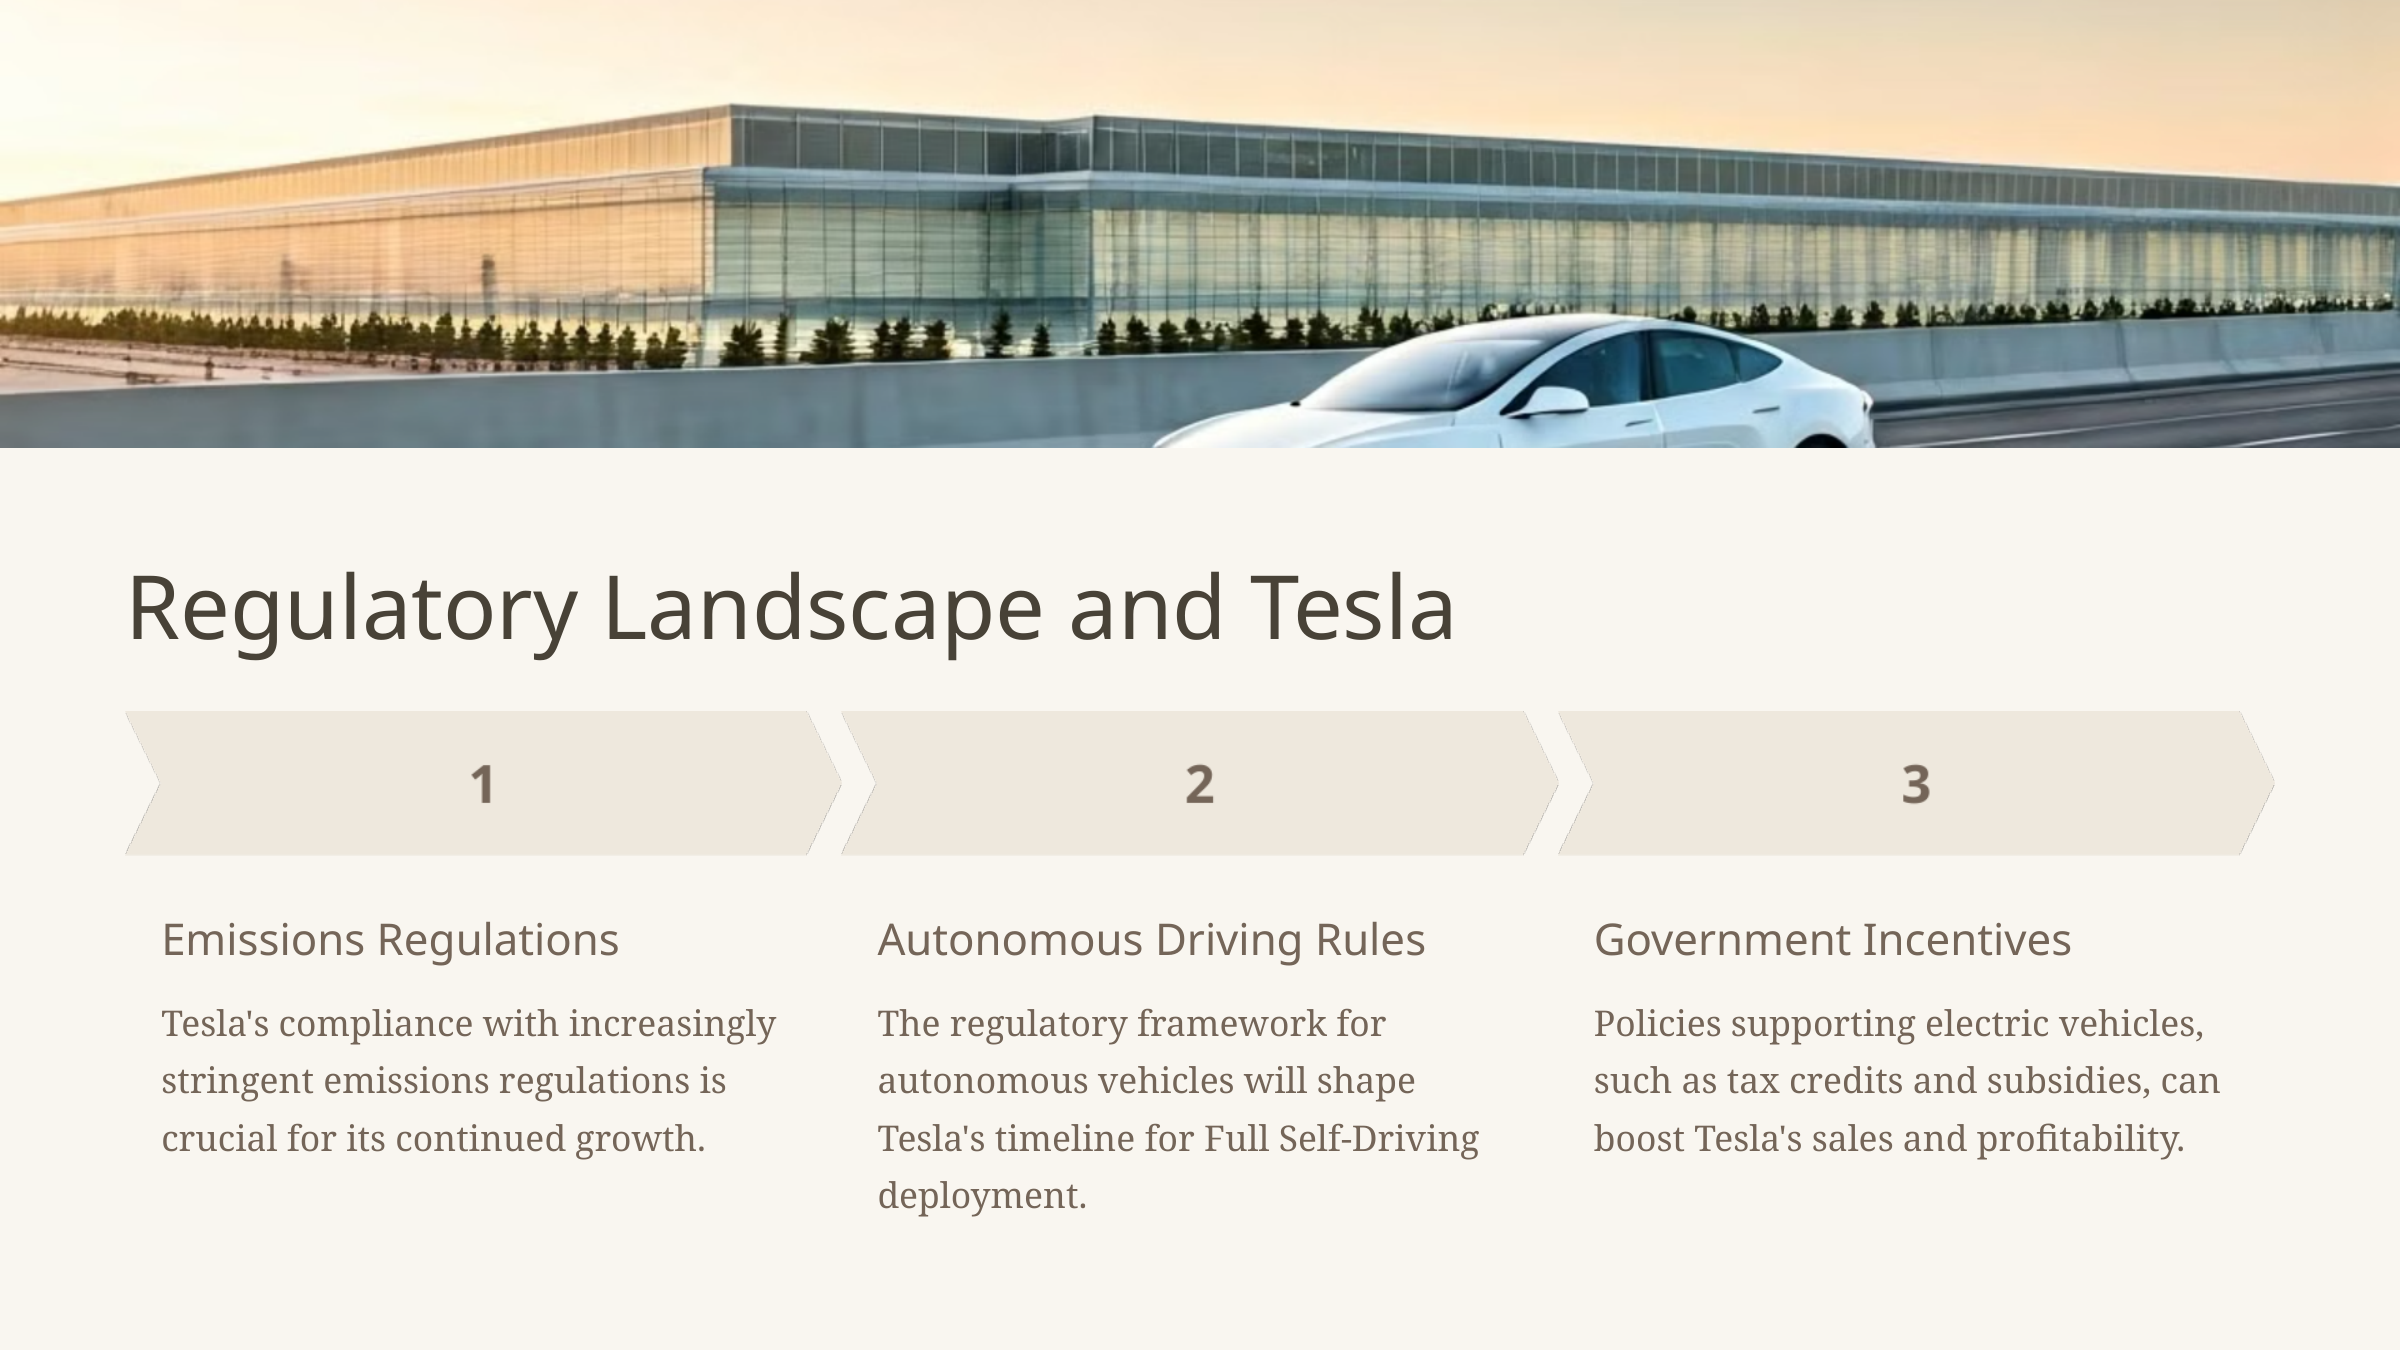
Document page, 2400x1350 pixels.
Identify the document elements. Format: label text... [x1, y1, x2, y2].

picture [0, 0, 2400, 448]
text_box Government Incentives [1593, 908, 2110, 965]
picture [125, 711, 2275, 856]
text_box The regulatory framework for autonomous vehicles will shape Tesla's timeline for Full Self-Driving deployment. [877, 986, 1523, 1216]
text_box Policies supporting electric vehicles, such as tax credits and subsidies, can boost Tesla's sales and profitability. [1594, 986, 2239, 1159]
text_box Tesla's compliance with increasingly stringent emissions regulations is crucial for its continued growth. [161, 986, 806, 1159]
text_box Regulatory Landscape and Tesla [125, 546, 1549, 659]
text_box Autonomous Driving Rules [877, 908, 1475, 965]
text_box Emissions Regulations [161, 908, 663, 965]
